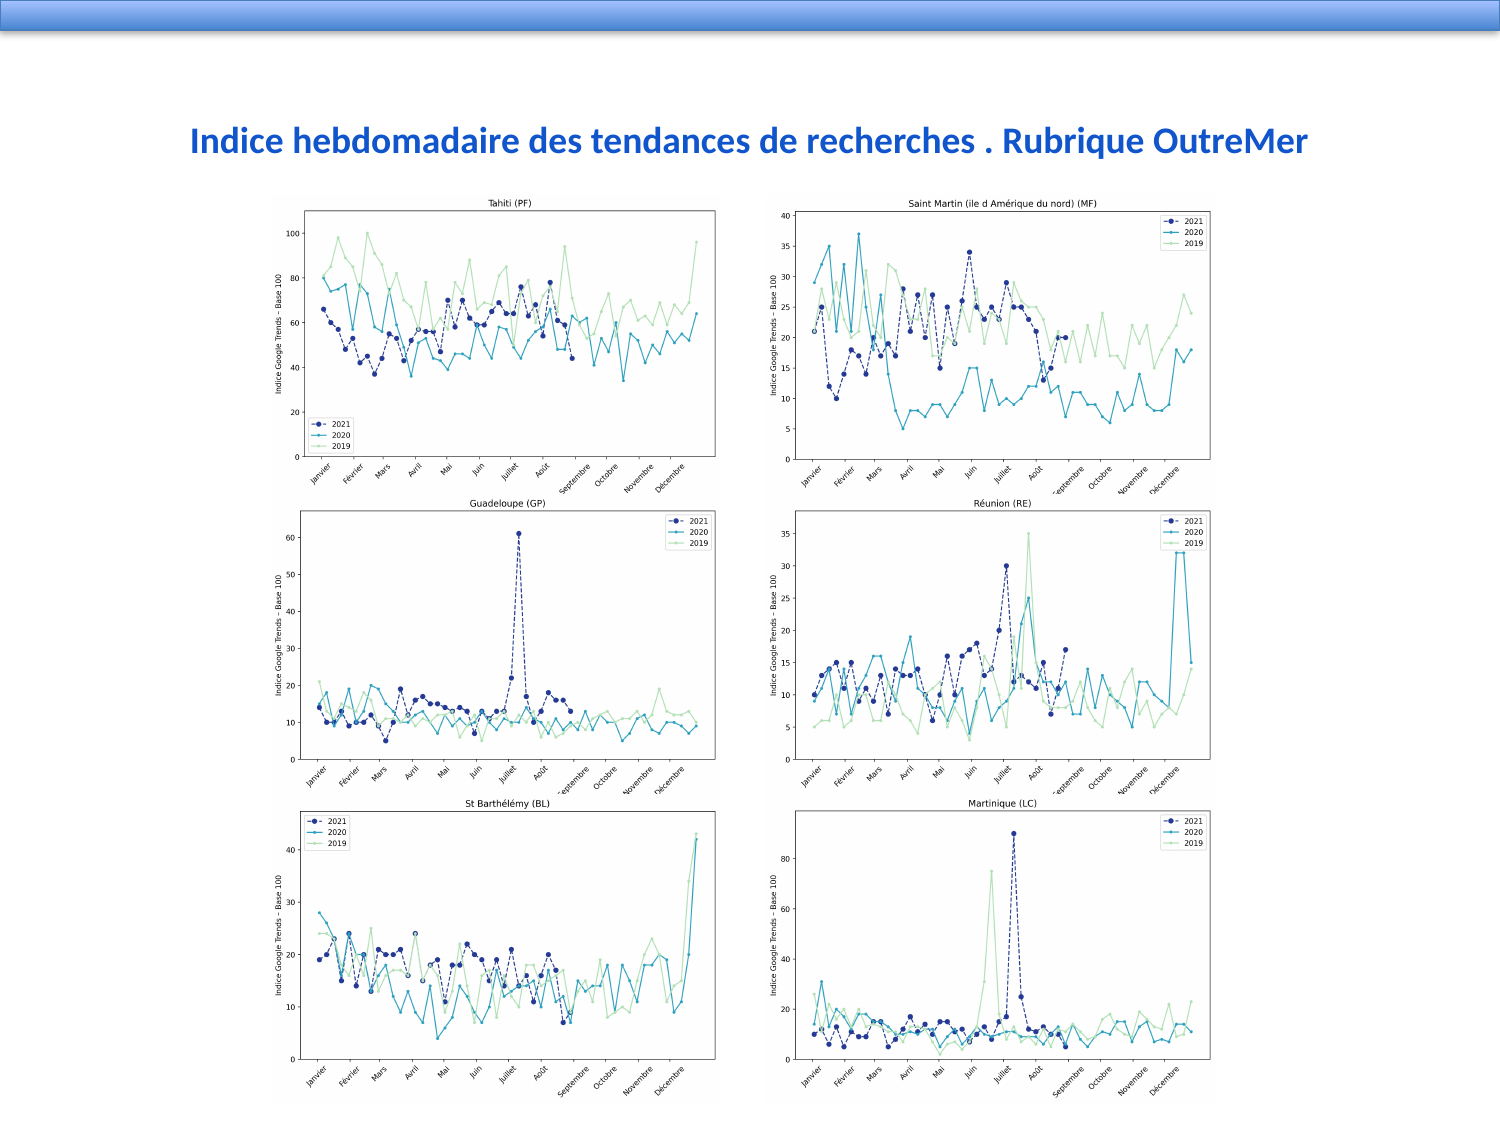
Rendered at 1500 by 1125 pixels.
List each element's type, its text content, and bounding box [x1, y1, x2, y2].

picture [764, 194, 1216, 1104]
text_box [0, 0, 1500, 31]
title Indice hebdomadaire des tendances de recherches . Rubrique OutreMer [75, 45, 1425, 233]
picture [269, 194, 721, 1105]
